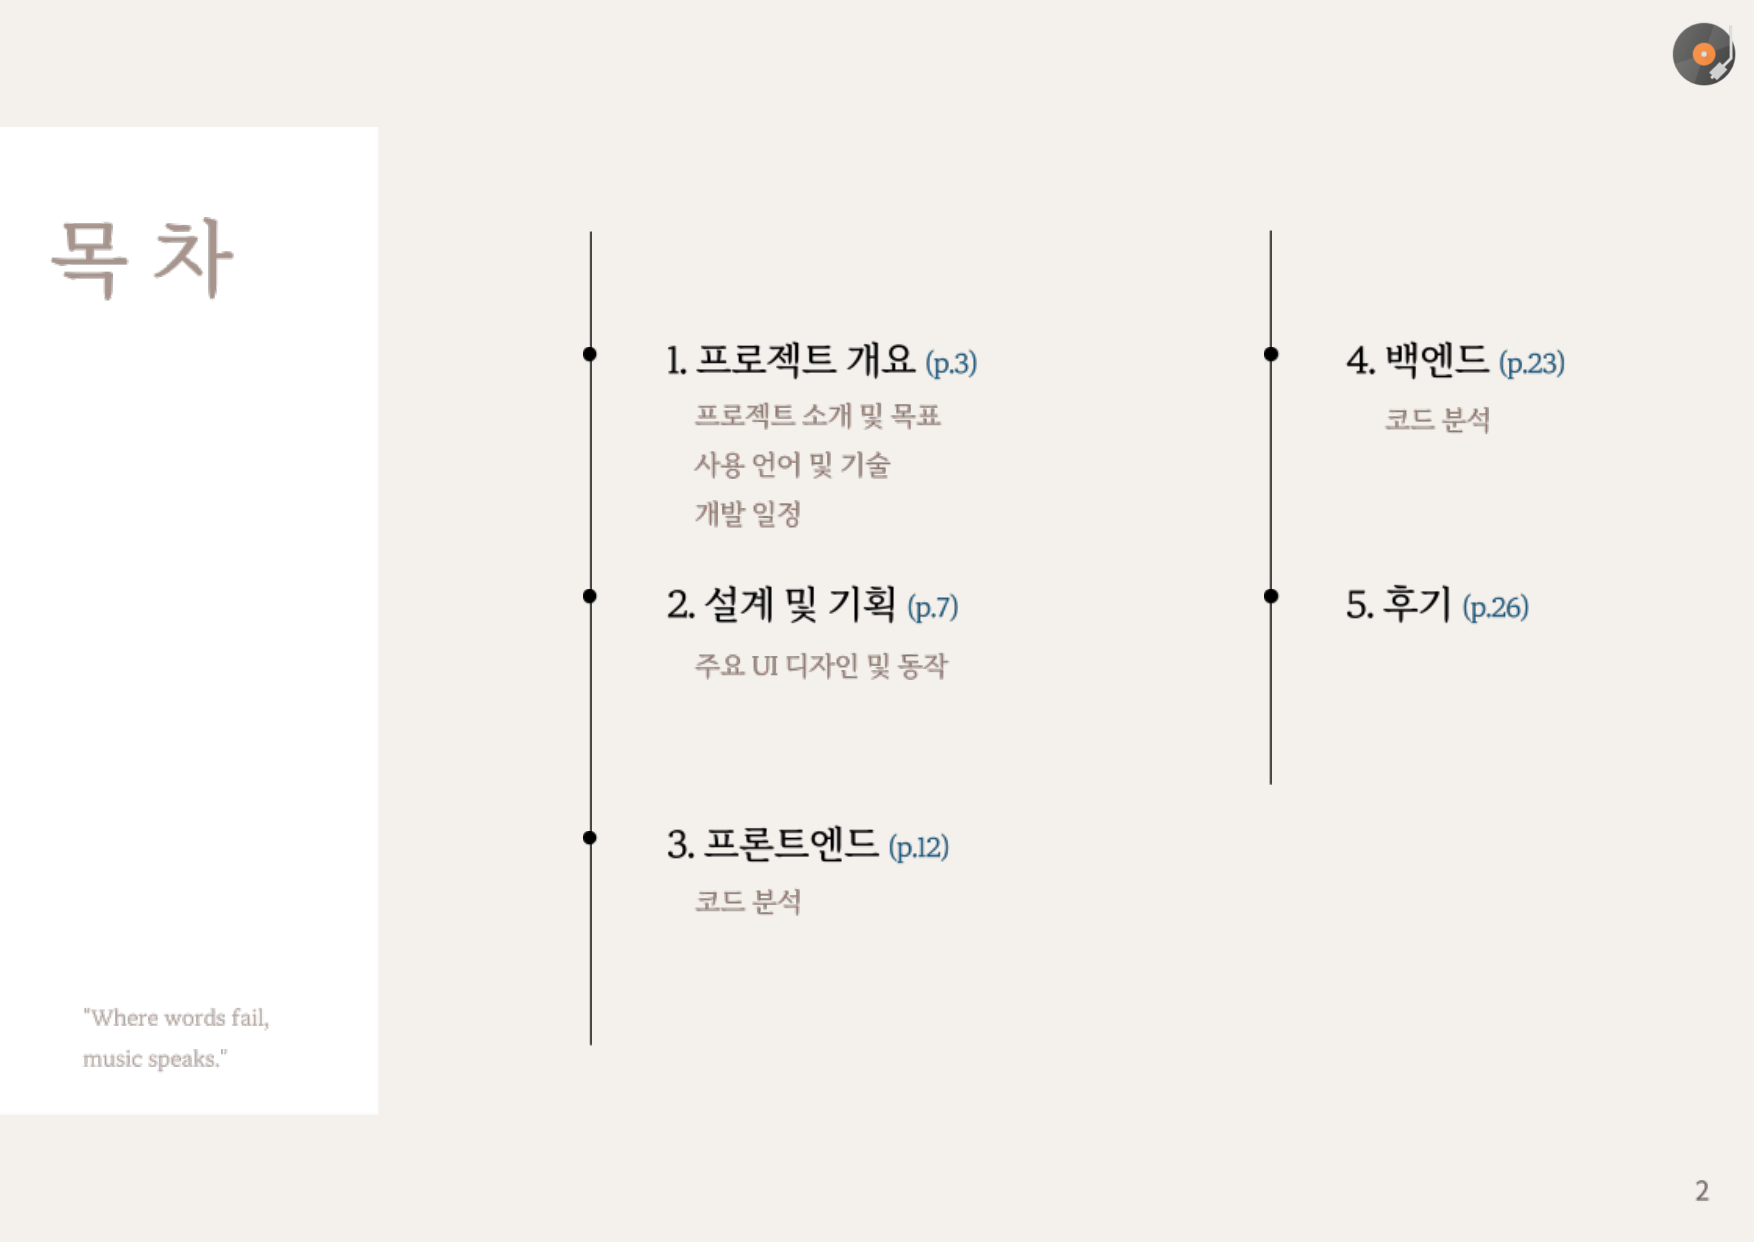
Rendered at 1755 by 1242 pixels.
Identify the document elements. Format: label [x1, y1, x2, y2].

picture [1368, 1153, 1755, 1234]
picture [993, 231, 1601, 784]
picture [1670, 20, 1738, 88]
picture [656, 324, 1013, 559]
picture [0, 126, 999, 1128]
